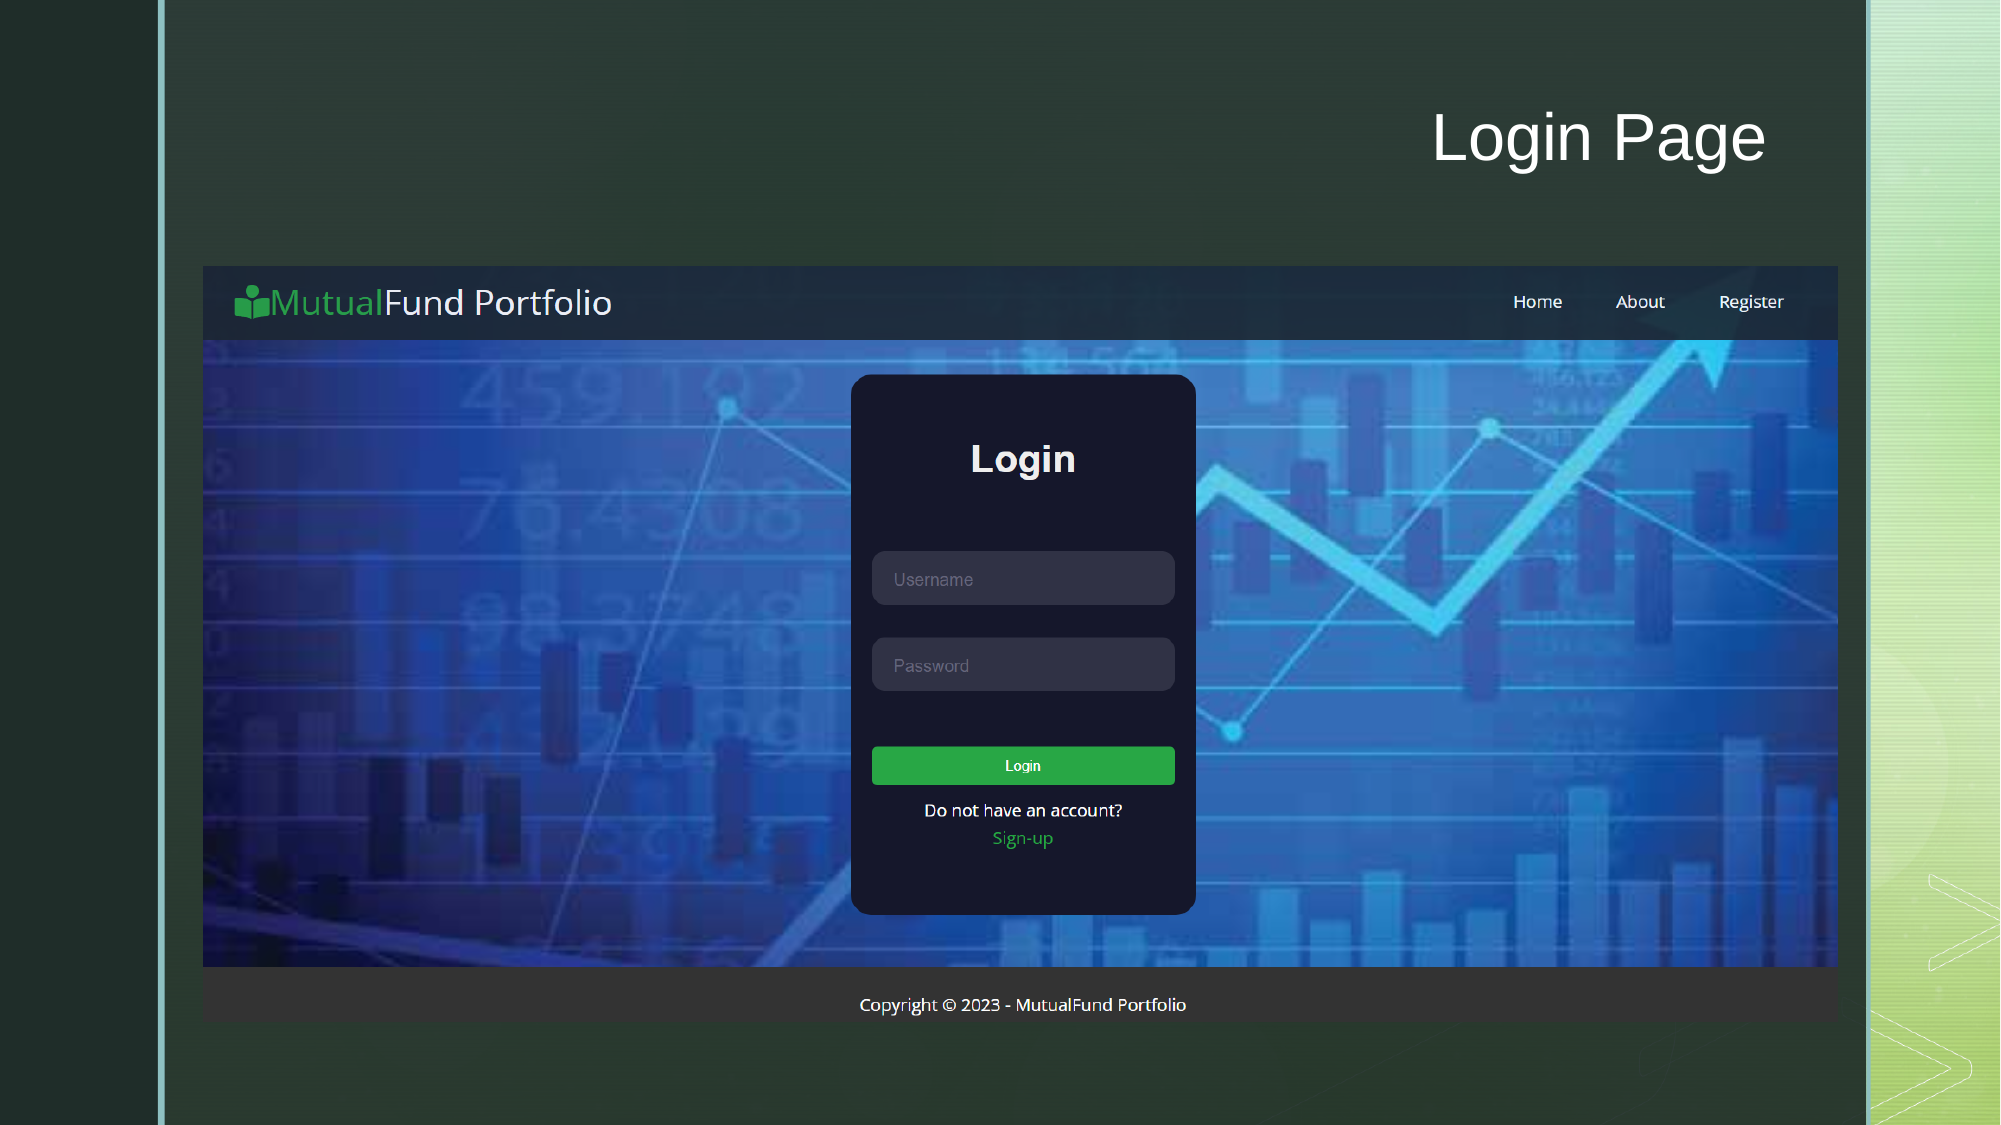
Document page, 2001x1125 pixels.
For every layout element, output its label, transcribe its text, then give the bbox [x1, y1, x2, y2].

text_box Login Page [1199, 86, 2000, 182]
picture [1871, 0, 2001, 1125]
picture [203, 266, 1838, 1022]
